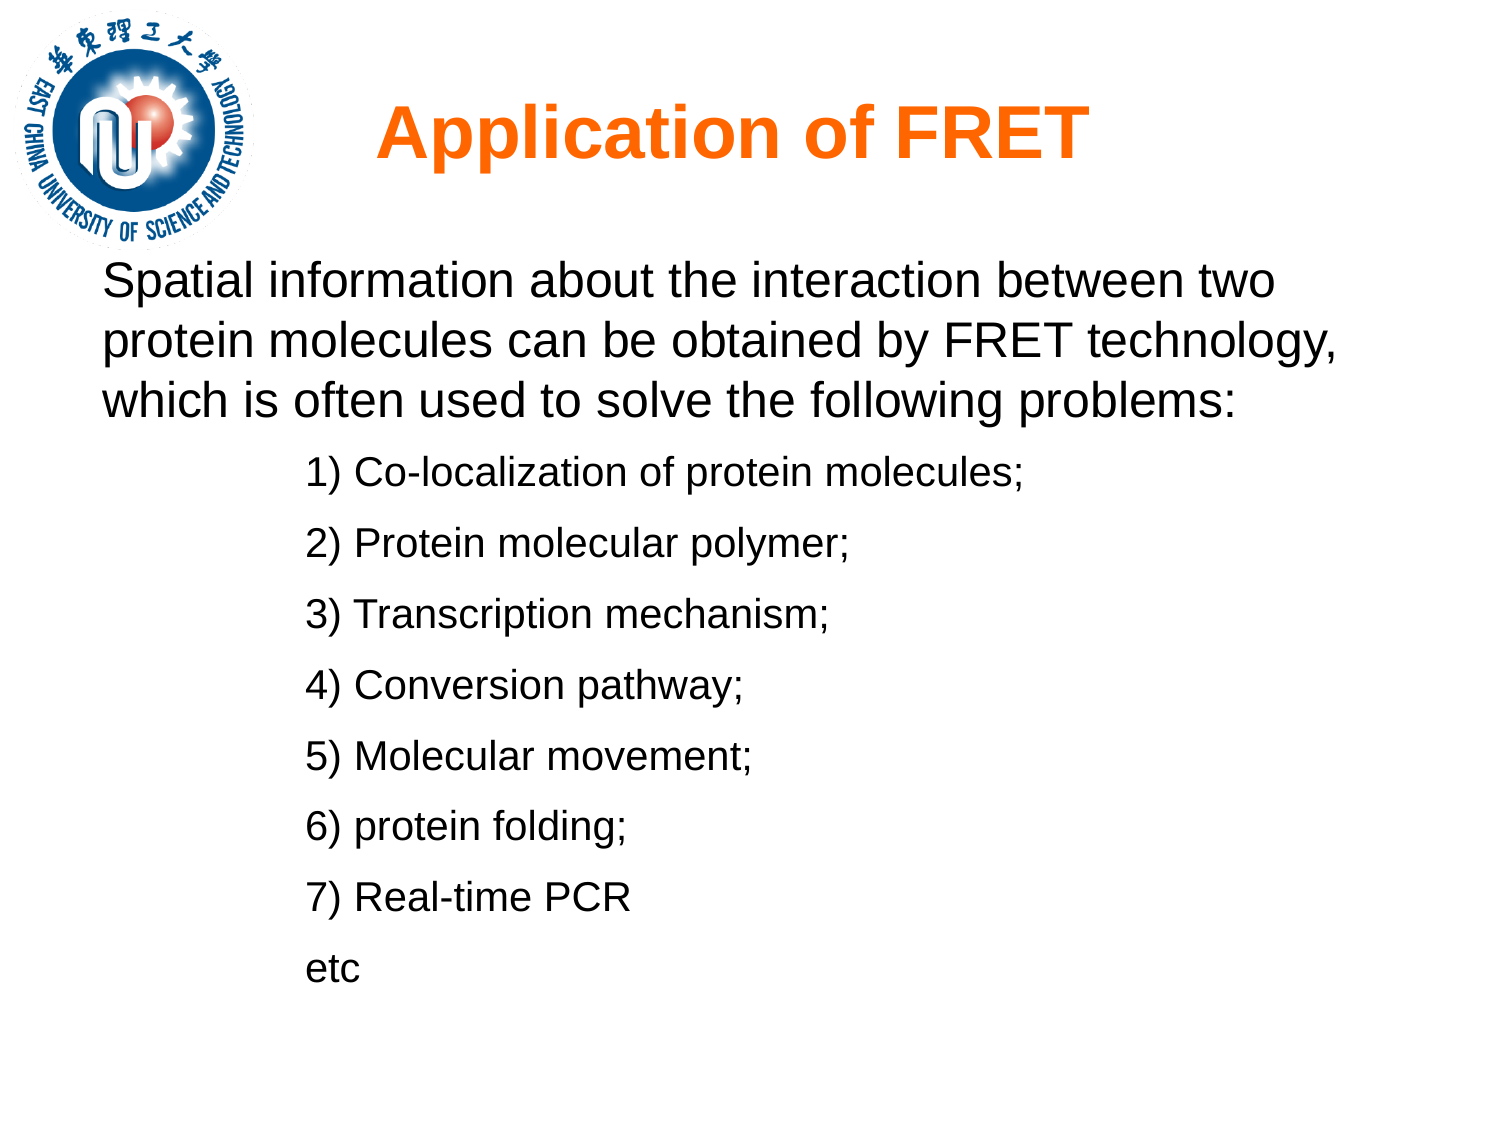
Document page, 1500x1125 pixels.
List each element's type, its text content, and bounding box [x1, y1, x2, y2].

text_box 1) Co-localization of protein molecules; 2) Protein molecular polymer; 3) Transcription mechanism; 4) Conversion pathway; 5) Molecular movement; 6) protein folding; 7) Real-time PCR etc [290, 437, 1100, 999]
text_box Spatial information about the interaction between two protein molecules can be obtained by FRET technology, which is often used to solve the following problems: [87, 240, 1413, 435]
text_box Application of FRET [360, 75, 1115, 181]
picture [13, 9, 254, 250]
